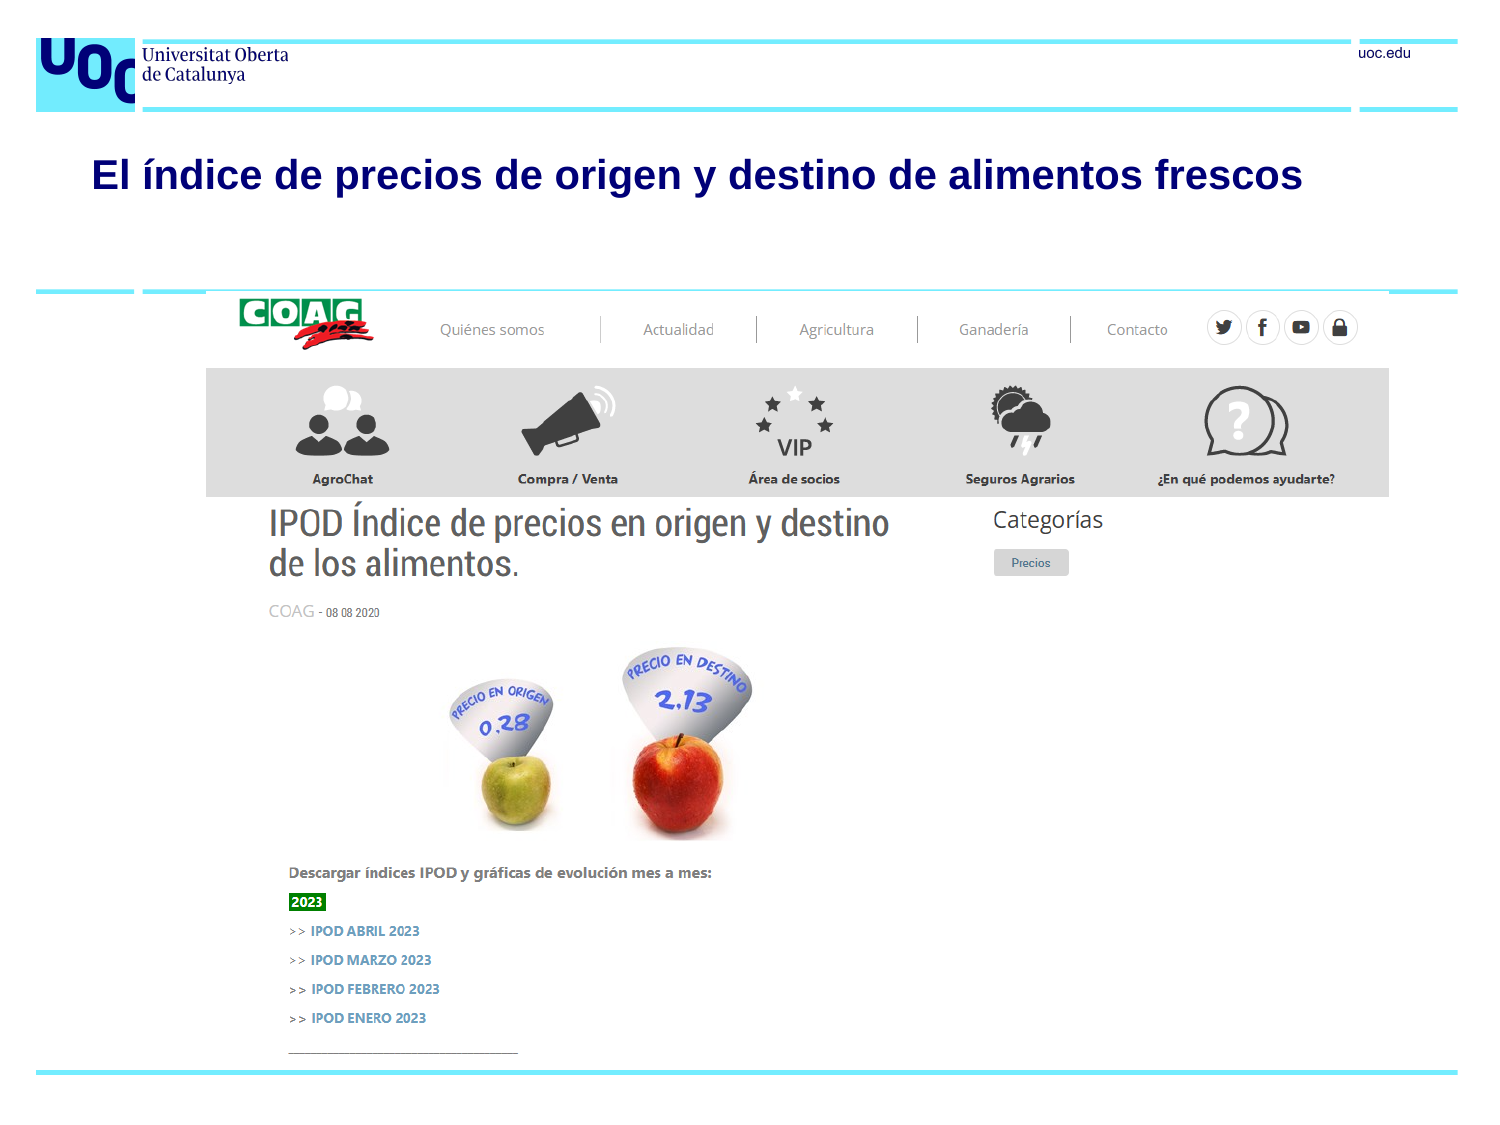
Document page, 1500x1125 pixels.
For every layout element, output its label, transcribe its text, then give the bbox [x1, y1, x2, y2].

picture [206, 290, 1389, 1061]
picture [36, 38, 135, 112]
text_box El índice de precios de origen y destino de alimentos frescos [76, 132, 1439, 244]
picture [1359, 47, 1410, 58]
picture [142, 47, 288, 84]
